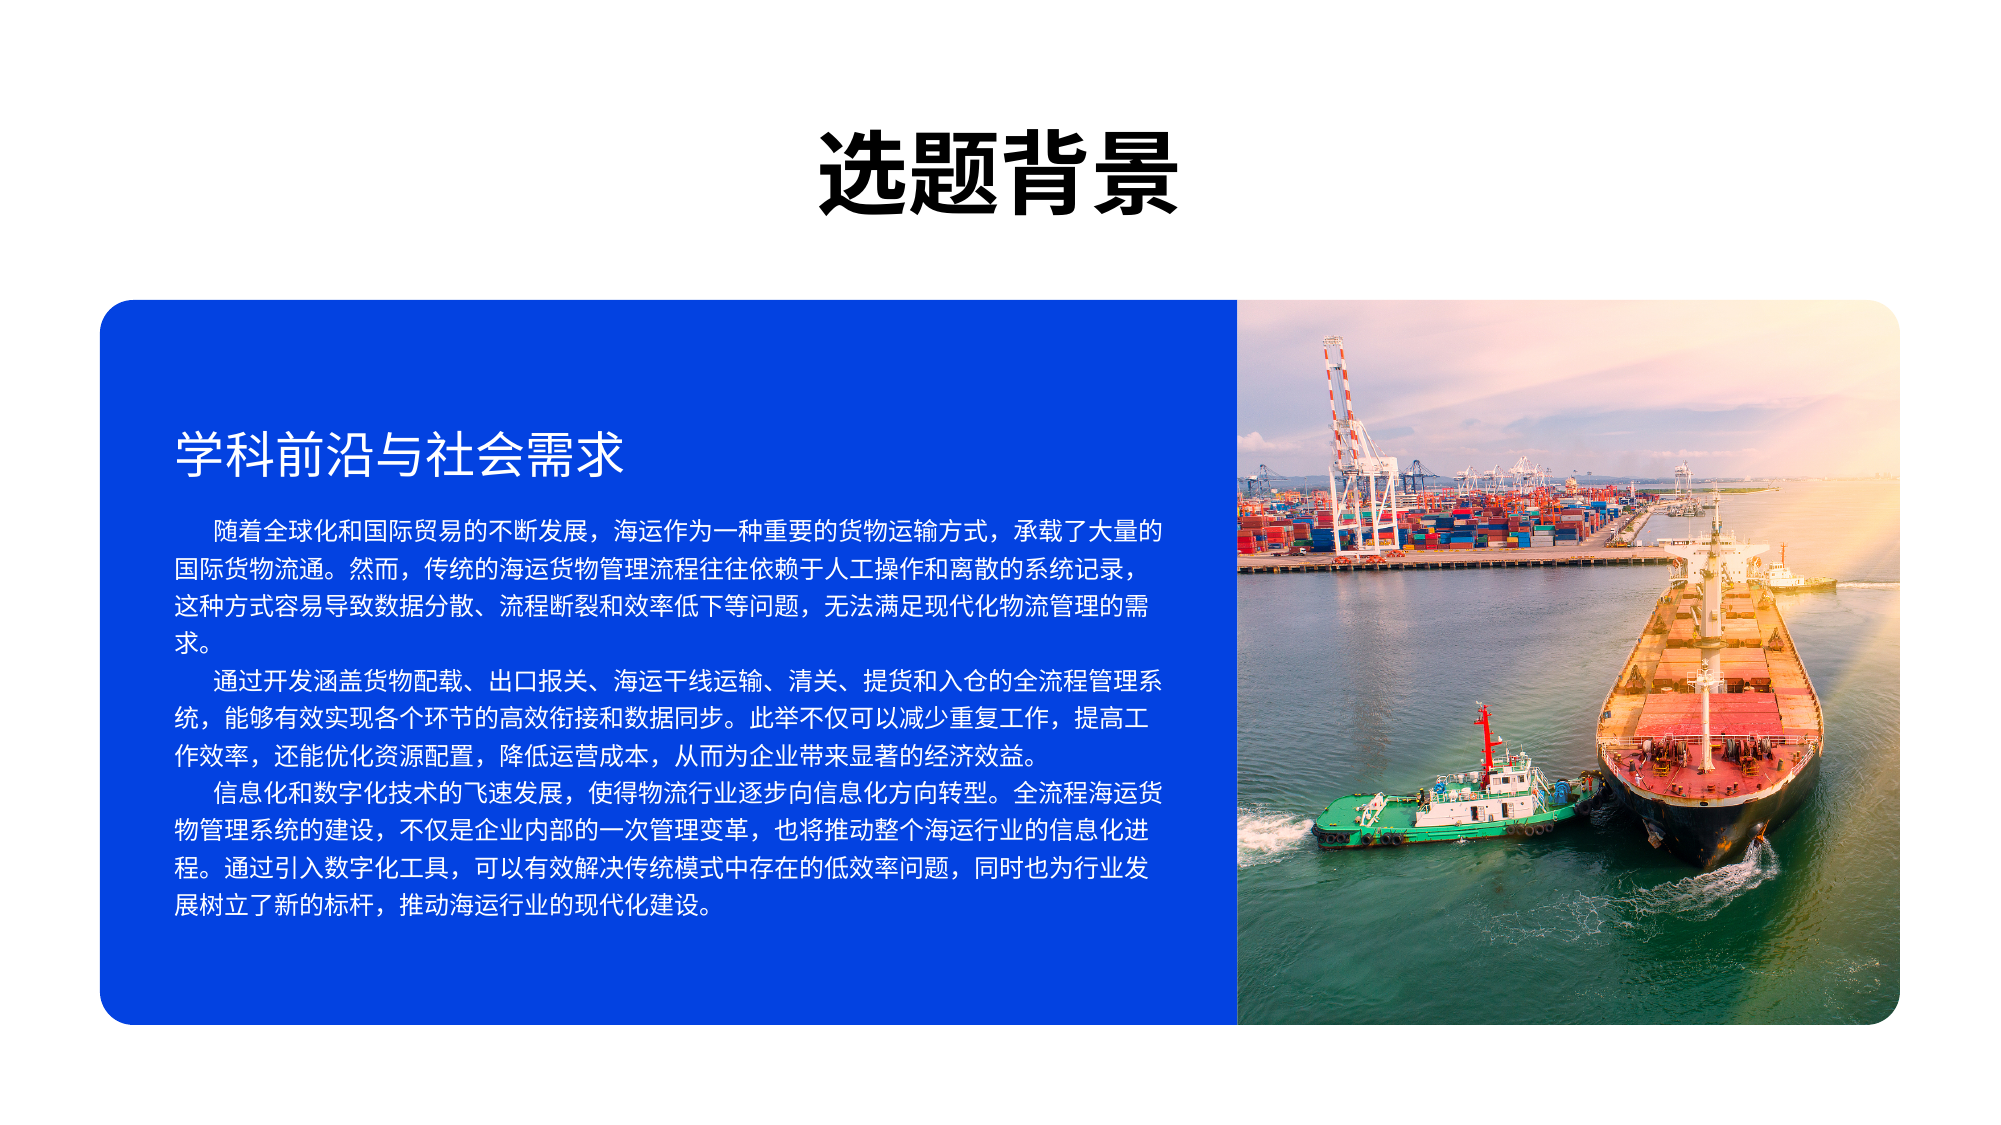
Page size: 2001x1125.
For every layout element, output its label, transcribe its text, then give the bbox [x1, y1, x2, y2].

text_box [98, 298, 1239, 1026]
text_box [174, 416, 1176, 909]
picture [1236, 299, 1901, 1026]
text_box 选题背景 [88, 99, 1912, 225]
